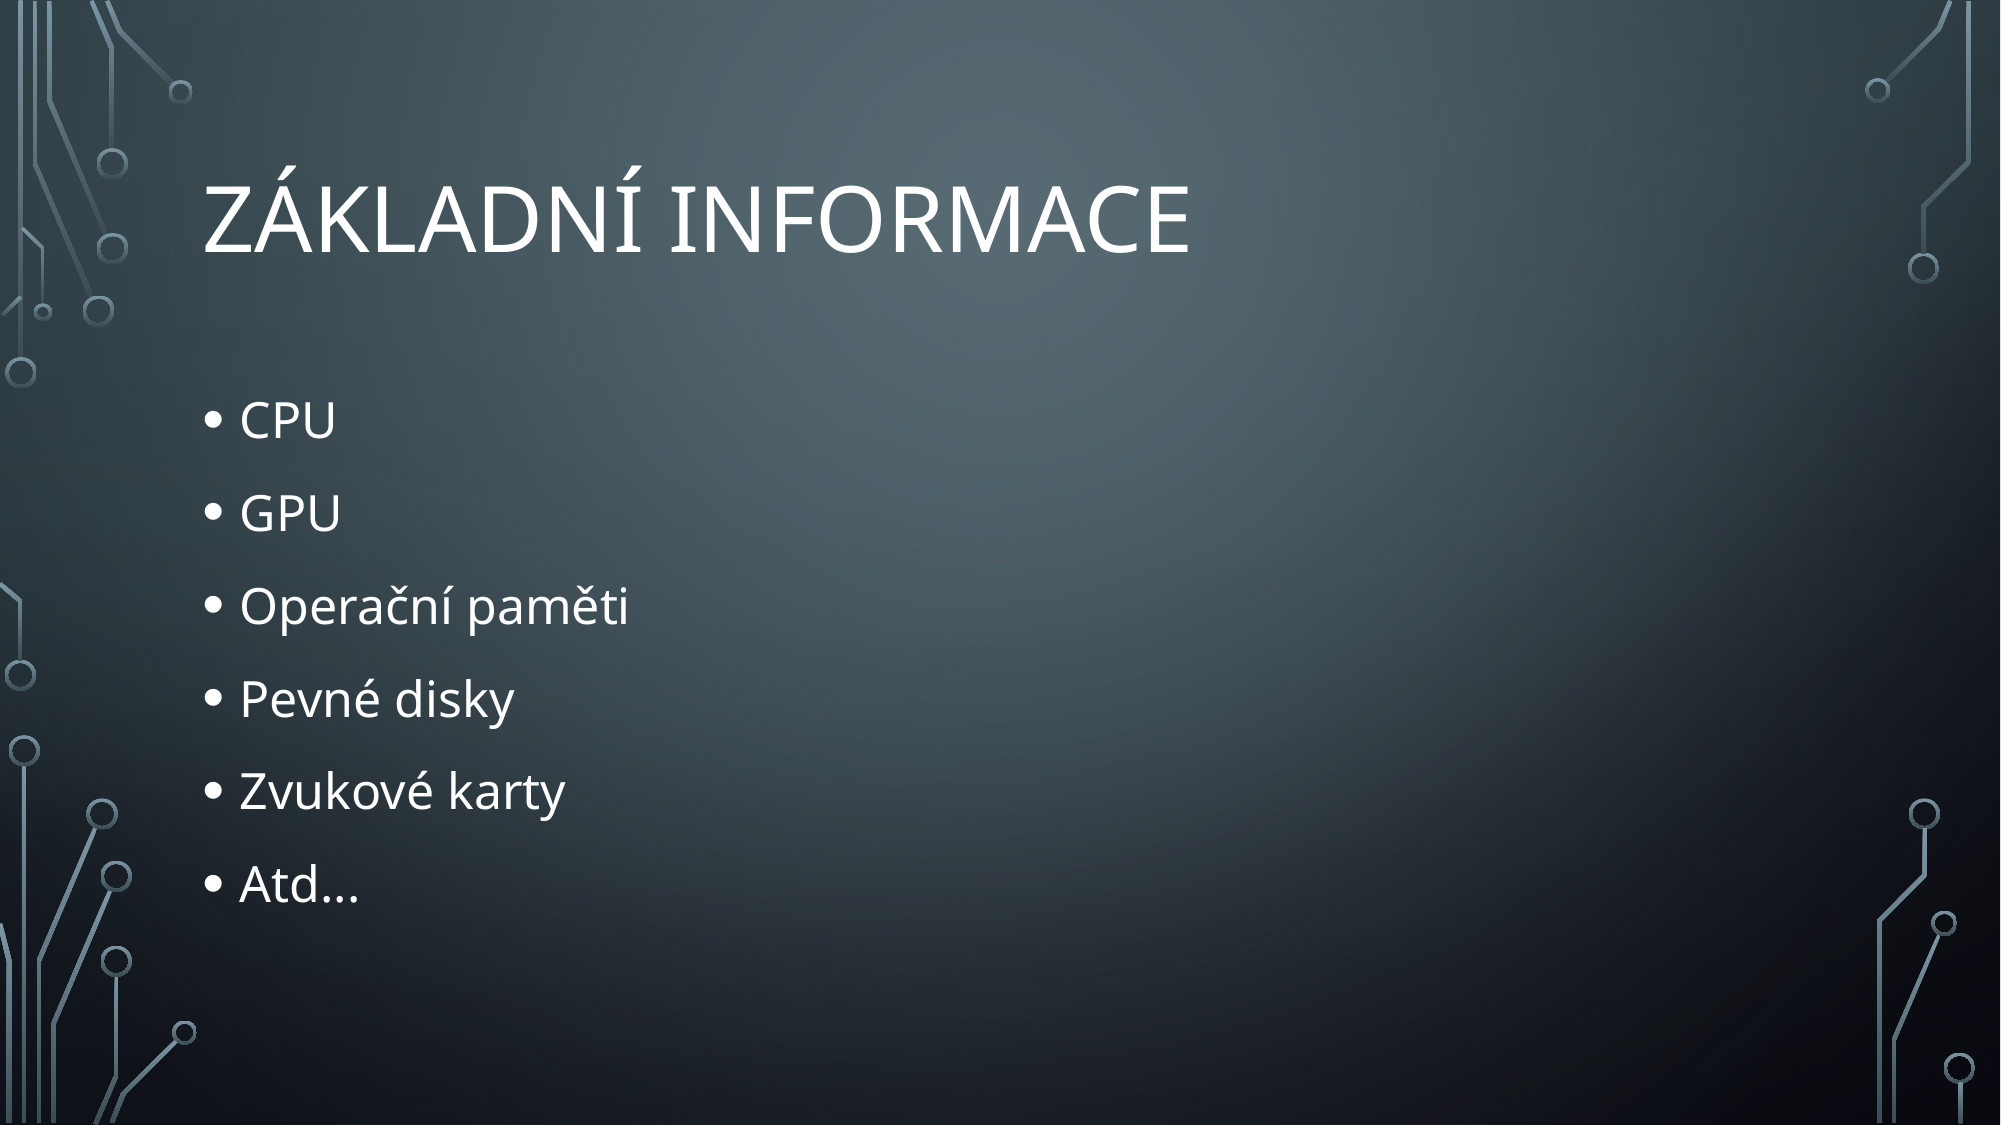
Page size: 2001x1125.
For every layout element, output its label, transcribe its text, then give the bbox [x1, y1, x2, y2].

title Základní informace [187, 101, 1813, 344]
list CPU GPU Operační paměti Pevné disky Zvukové karty Atd... [187, 369, 1813, 950]
